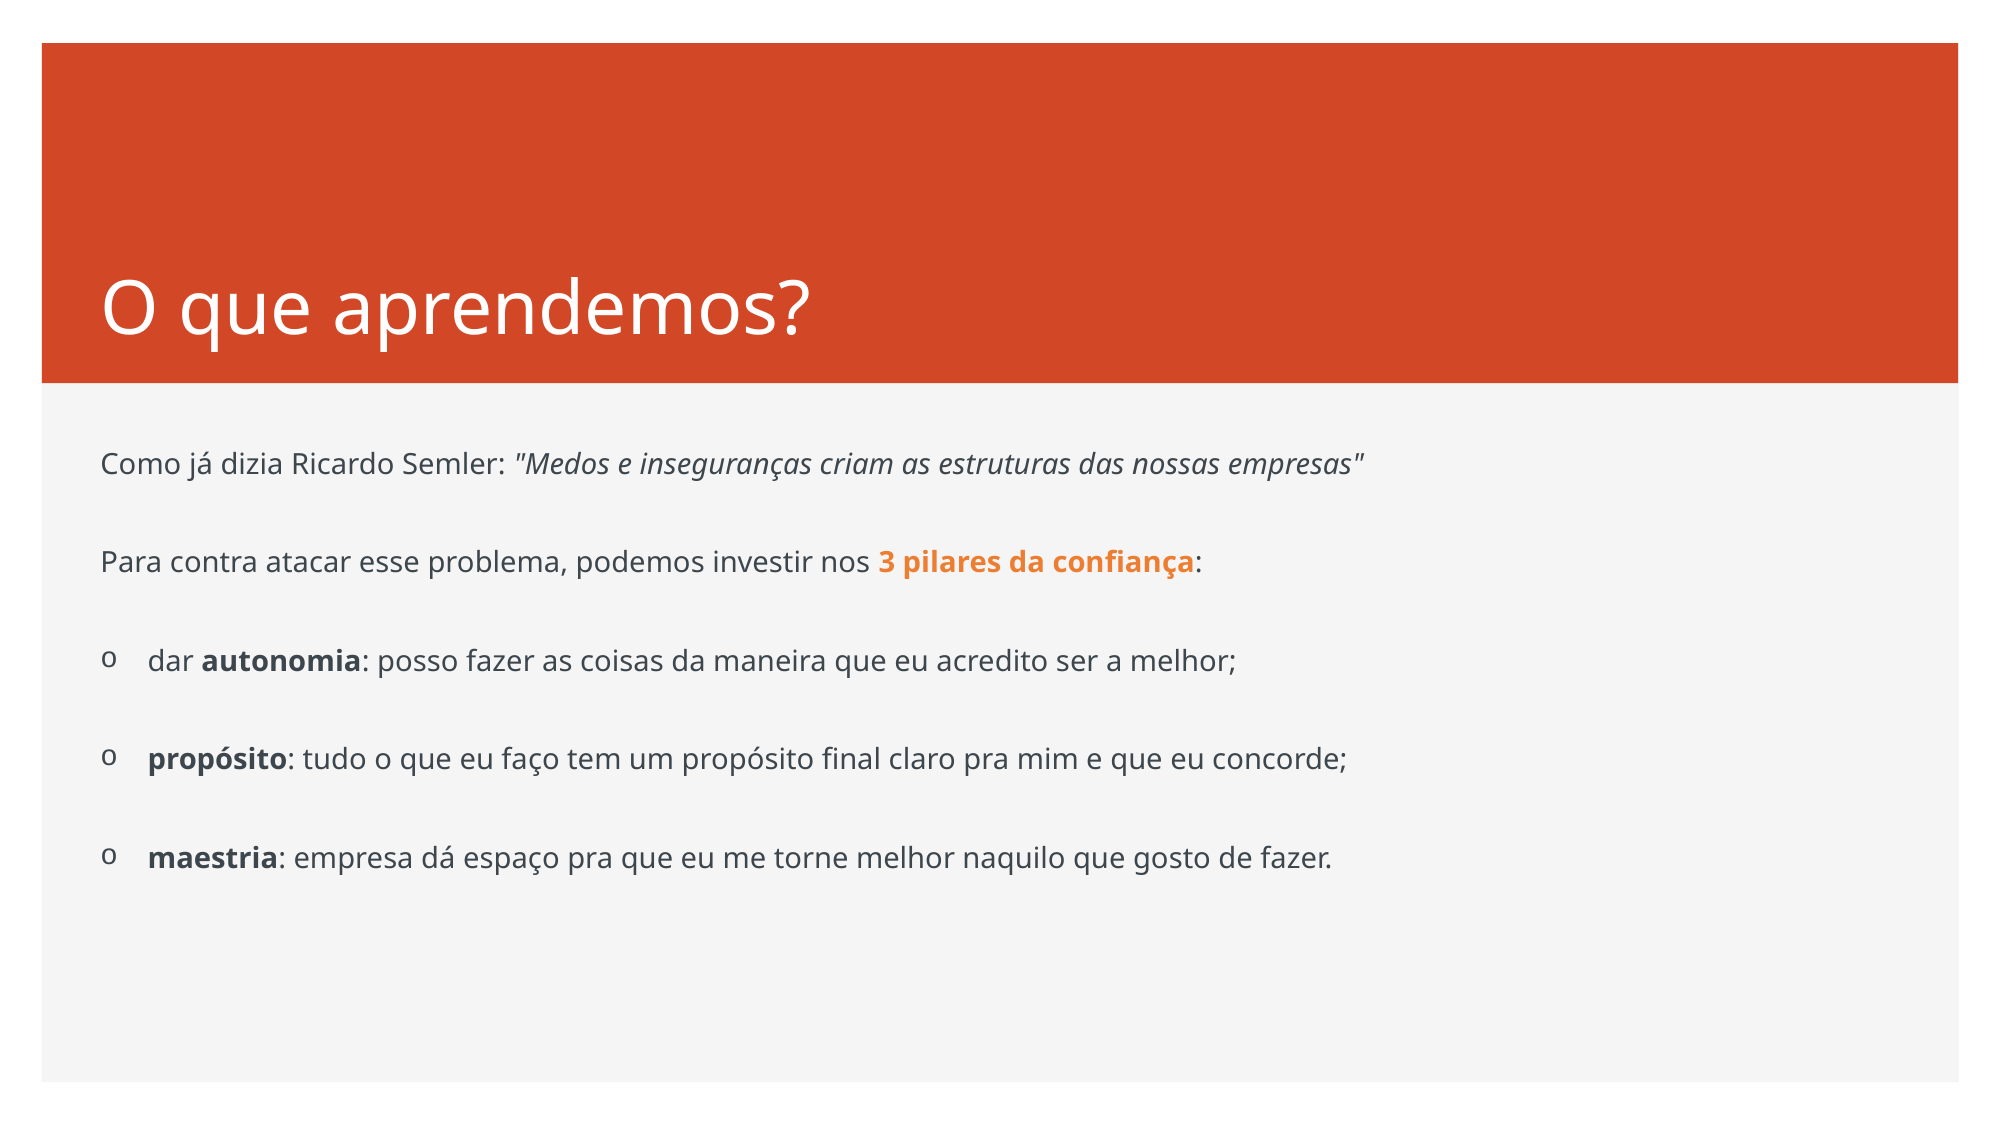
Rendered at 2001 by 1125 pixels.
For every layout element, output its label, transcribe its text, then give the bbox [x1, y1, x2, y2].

list Como já dizia Ricardo Semler: "Medos e inseguranças criam as estruturas das nossas empresas" Para contra atacar esse problema, podemos investir nos 3 pilares da confiança: dar autonomia: posso fazer as coisas da maneira que eu acredito ser a melhor; propósito: tudo o que eu faço tem um propósito final claro pra mim e que eu concorde; maestria: empresa dá espaço pra que eu me torne melhor naquilo que gosto de fazer. [85, 420, 1792, 1125]
title O que aprendemos? [85, 251, 1214, 357]
